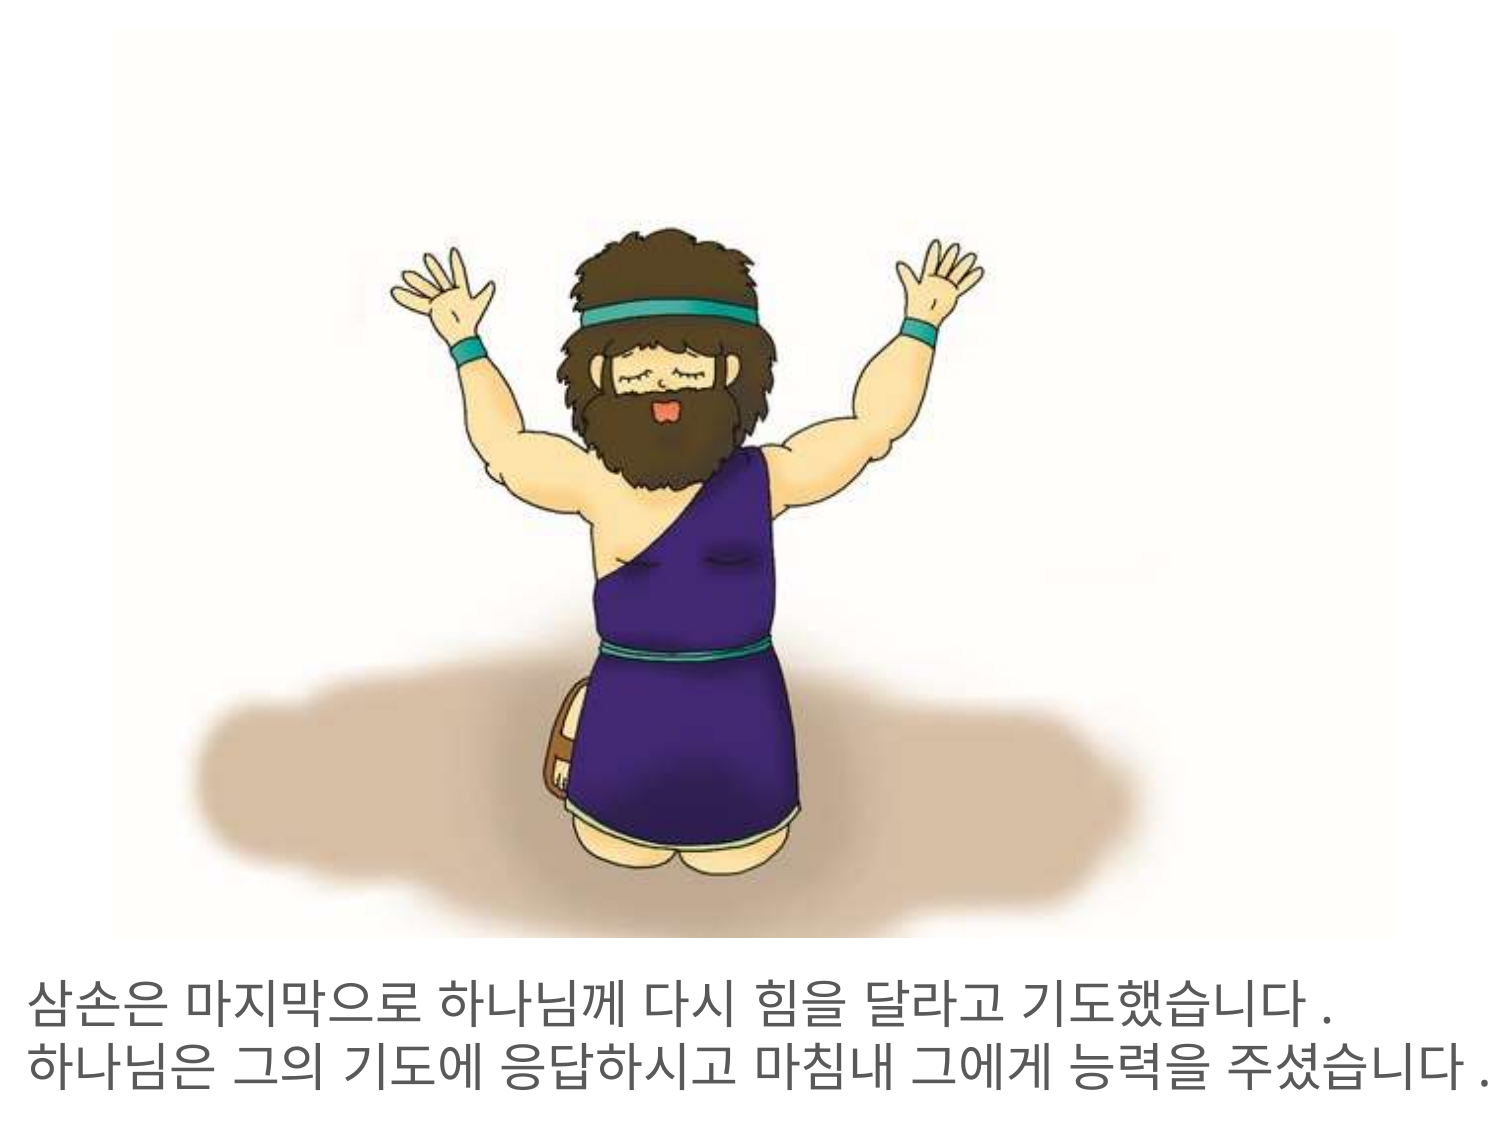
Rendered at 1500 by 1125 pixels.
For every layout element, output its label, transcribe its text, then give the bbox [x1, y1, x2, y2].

text_box 삼손은 마지막으로 하나님께 다시 힘을 달라고 기도했습니다. 하나님은 그의 기도에 응답하시고 마침내 그에게 능력을 주셨습니다. [11, 964, 1498, 1104]
picture [113, 30, 1396, 938]
